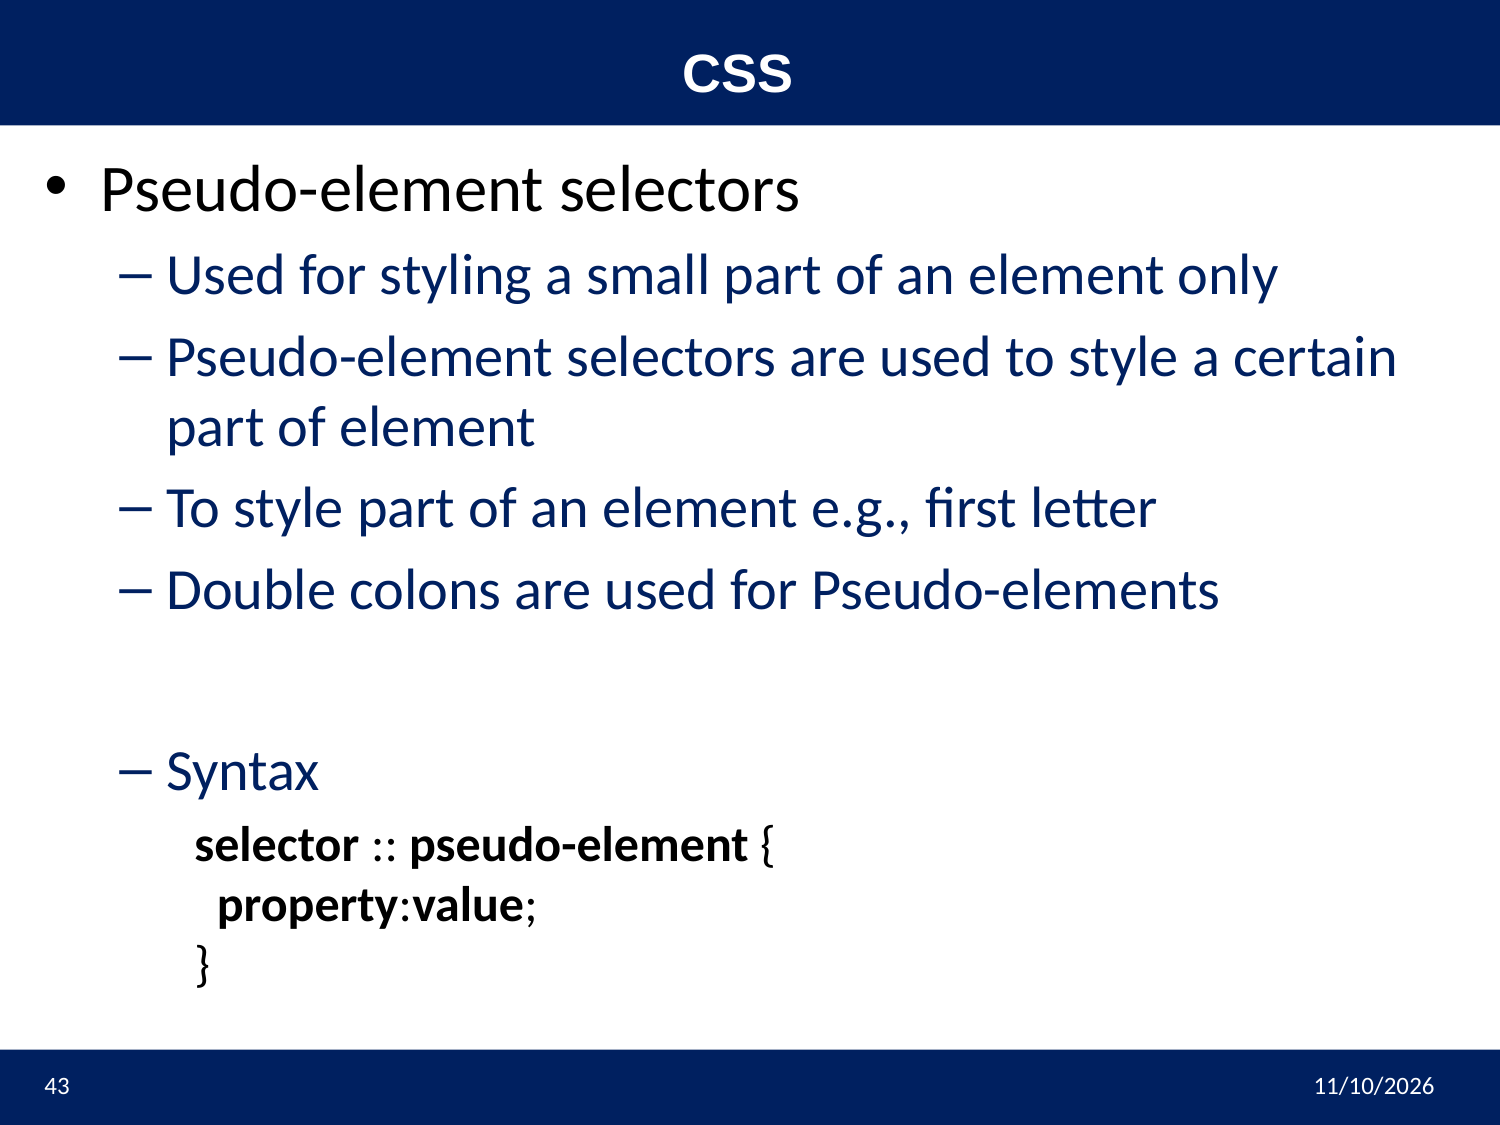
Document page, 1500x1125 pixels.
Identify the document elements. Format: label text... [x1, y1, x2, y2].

title CSS [29, 30, 1447, 111]
slide_number 43 [29, 1054, 380, 1115]
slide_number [1100, 1054, 1451, 1115]
list Pseudo-element selectors Used for styling a small part of an element only Pseudo-element selectors are used to style a certain part of element To style part of an element e.g., first letter Double colons are used for Pseudo-elements Syntax selector :: pseudo-element { property:value; } [29, 137, 1450, 1035]
